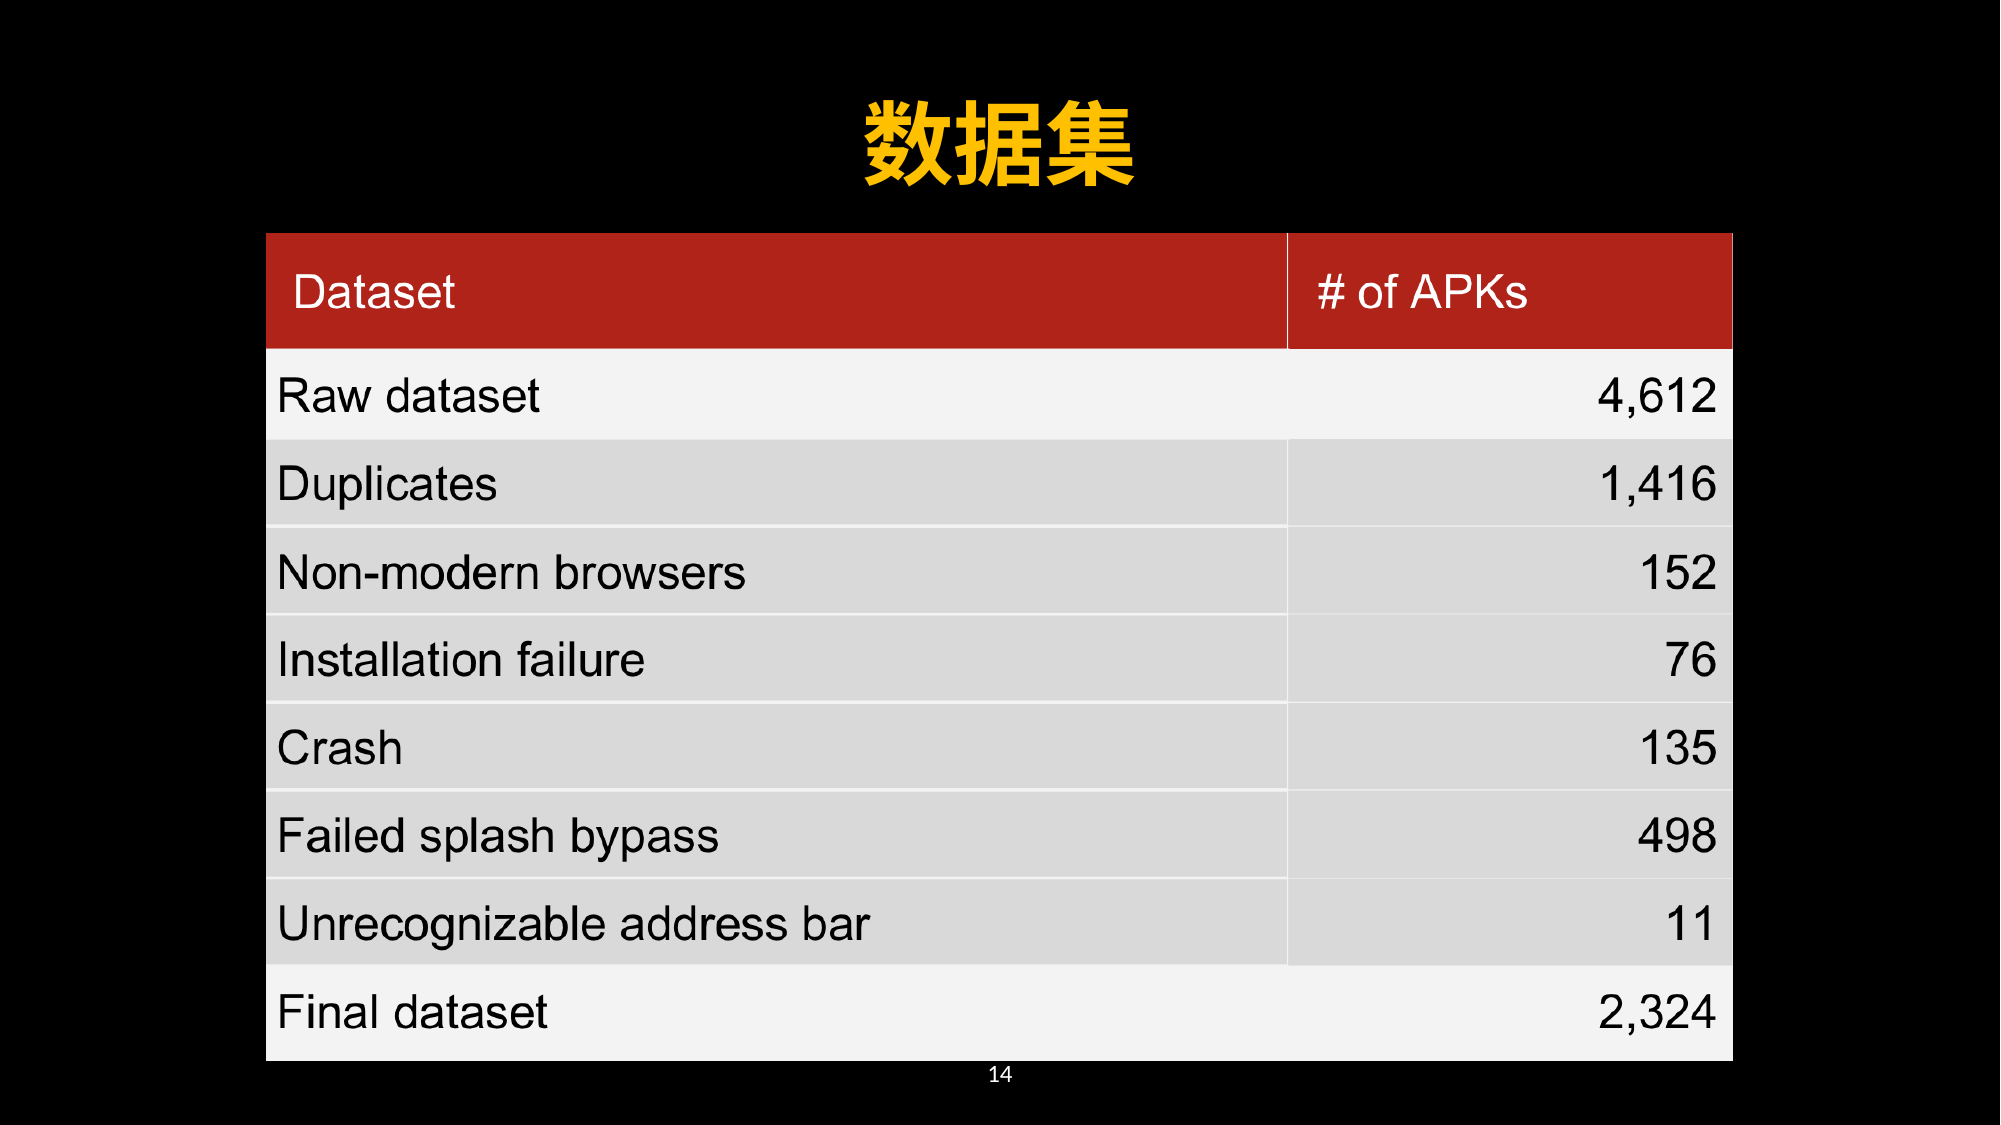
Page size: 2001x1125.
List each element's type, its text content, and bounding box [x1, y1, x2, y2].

title 数据集 [137, 59, 1863, 238]
slide_number 14 [774, 1061, 1225, 1103]
picture [266, 233, 1733, 1061]
